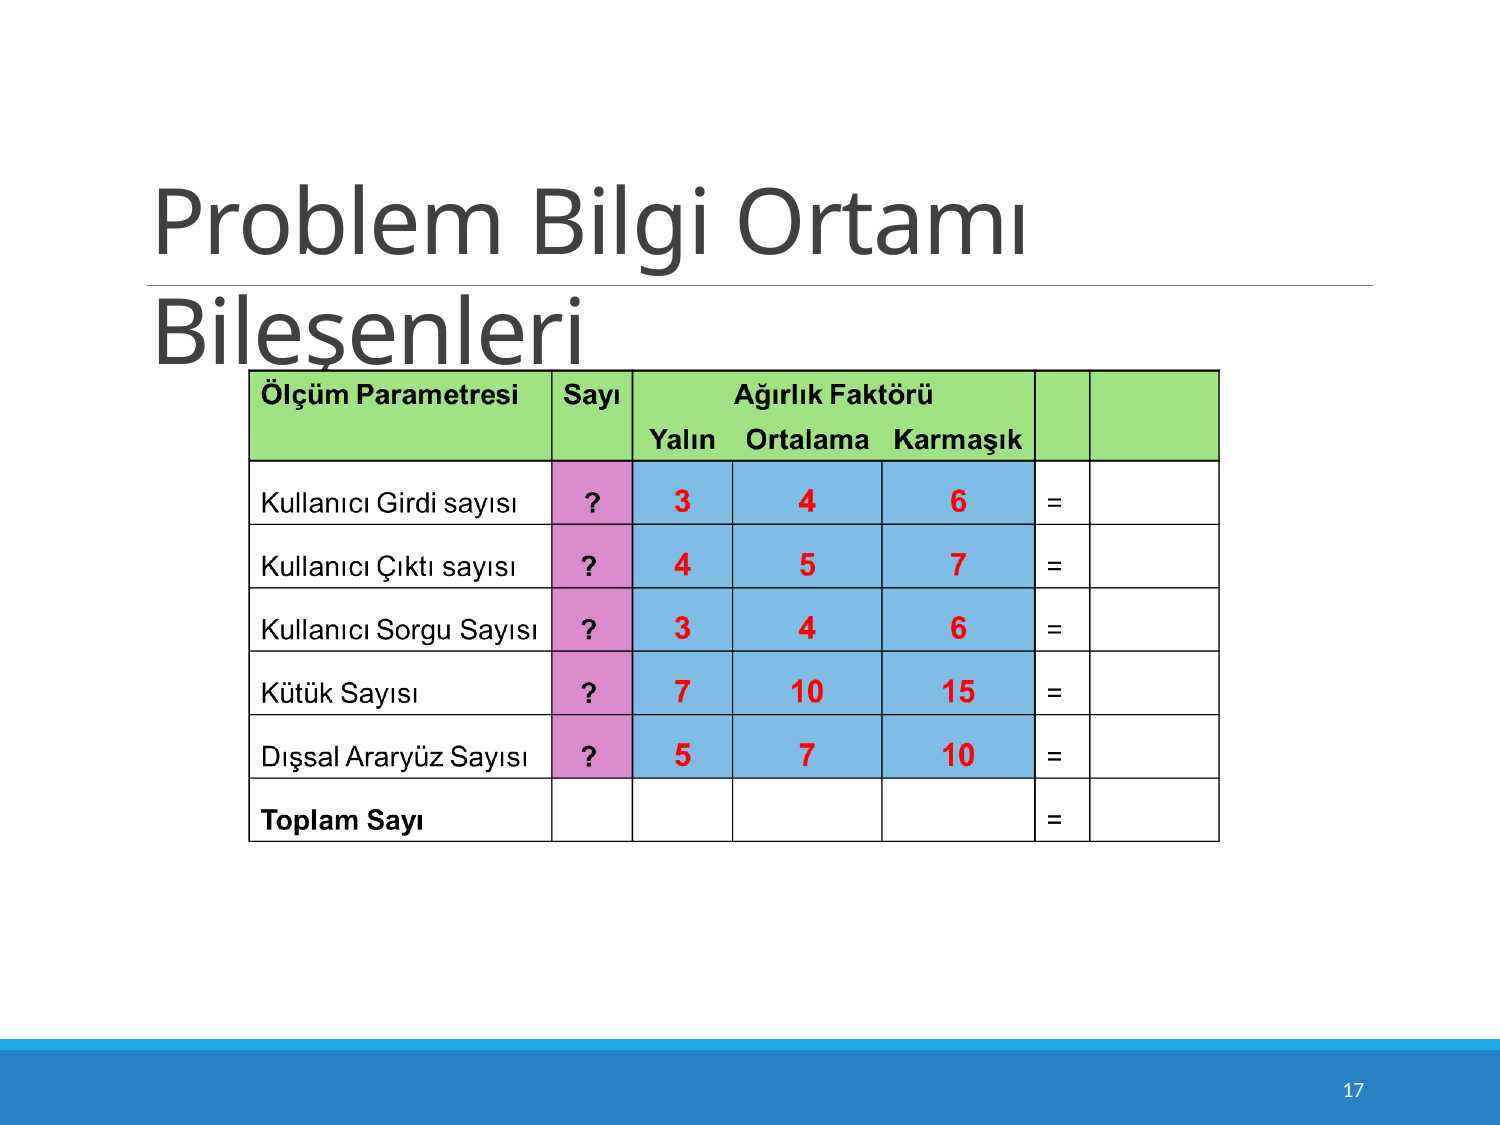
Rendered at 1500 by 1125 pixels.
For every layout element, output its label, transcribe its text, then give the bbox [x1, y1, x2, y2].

title Problem Bilgi Ortamı Bileşenleri [147, 160, 1281, 383]
slide_number 10 [1338, 1078, 1369, 1125]
text_box [248, 369, 1220, 842]
